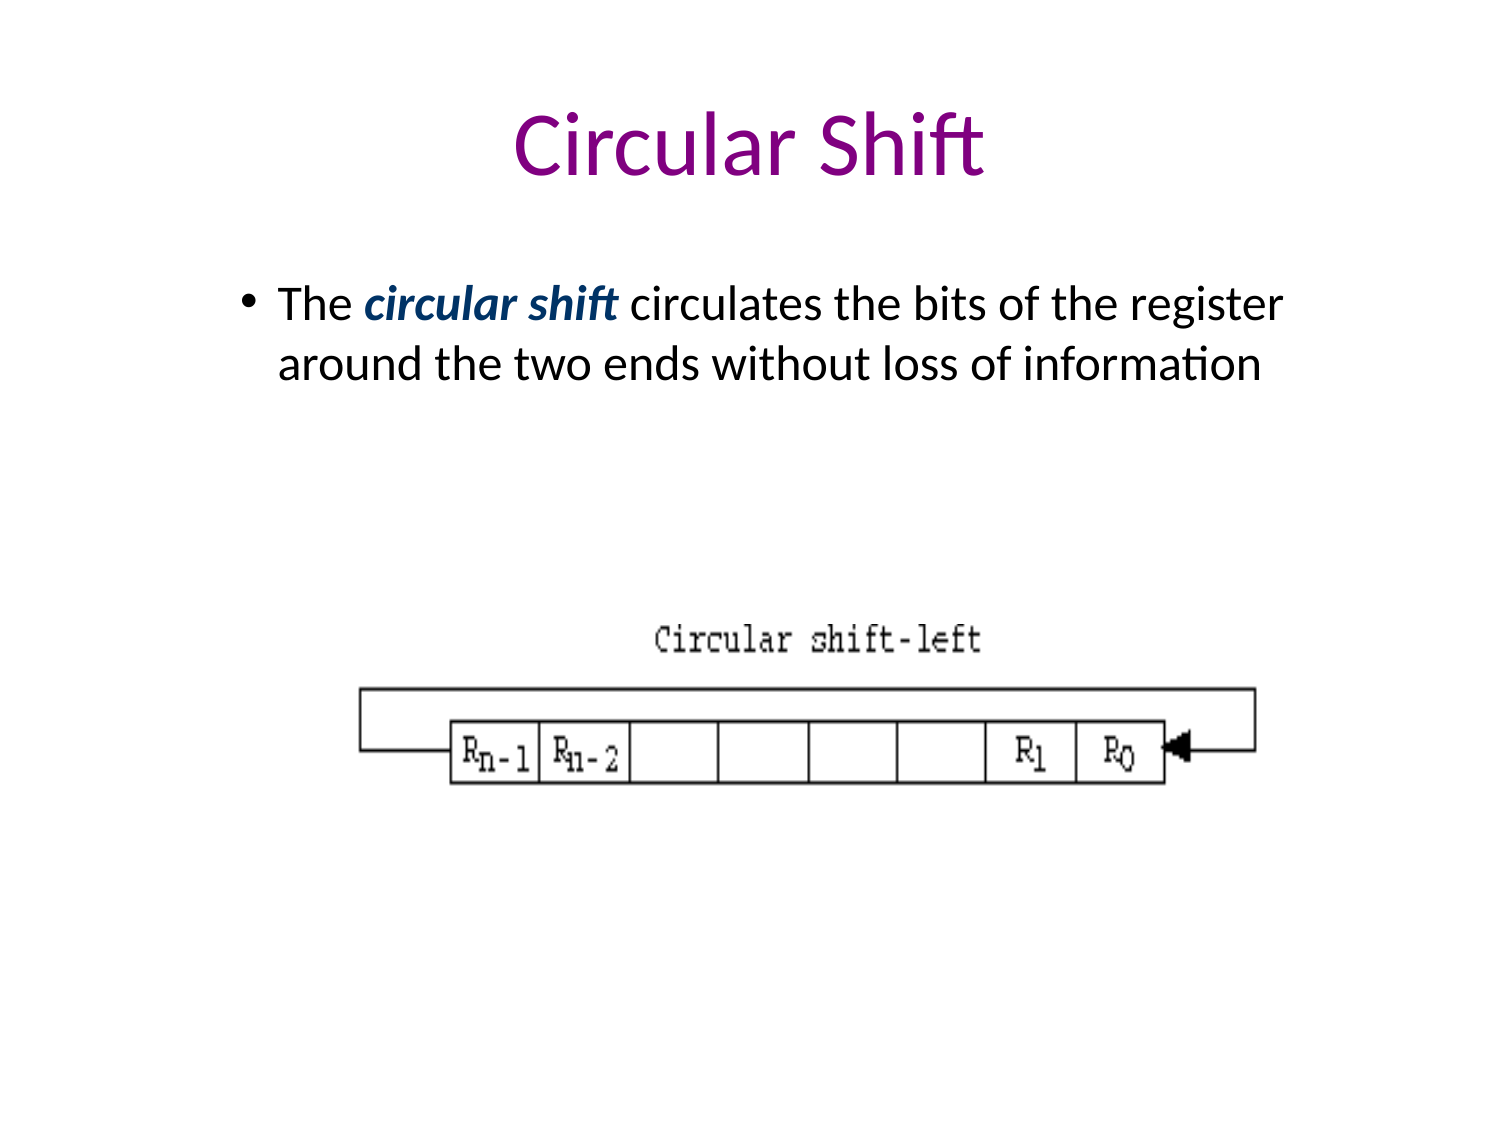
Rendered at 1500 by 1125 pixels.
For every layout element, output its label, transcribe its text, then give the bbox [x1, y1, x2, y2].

list The circular shift circulates the bits of the register around the two ends without loss of information [74, 262, 1426, 1006]
title Circular Shift [74, 44, 1426, 233]
picture [337, 624, 1276, 806]
